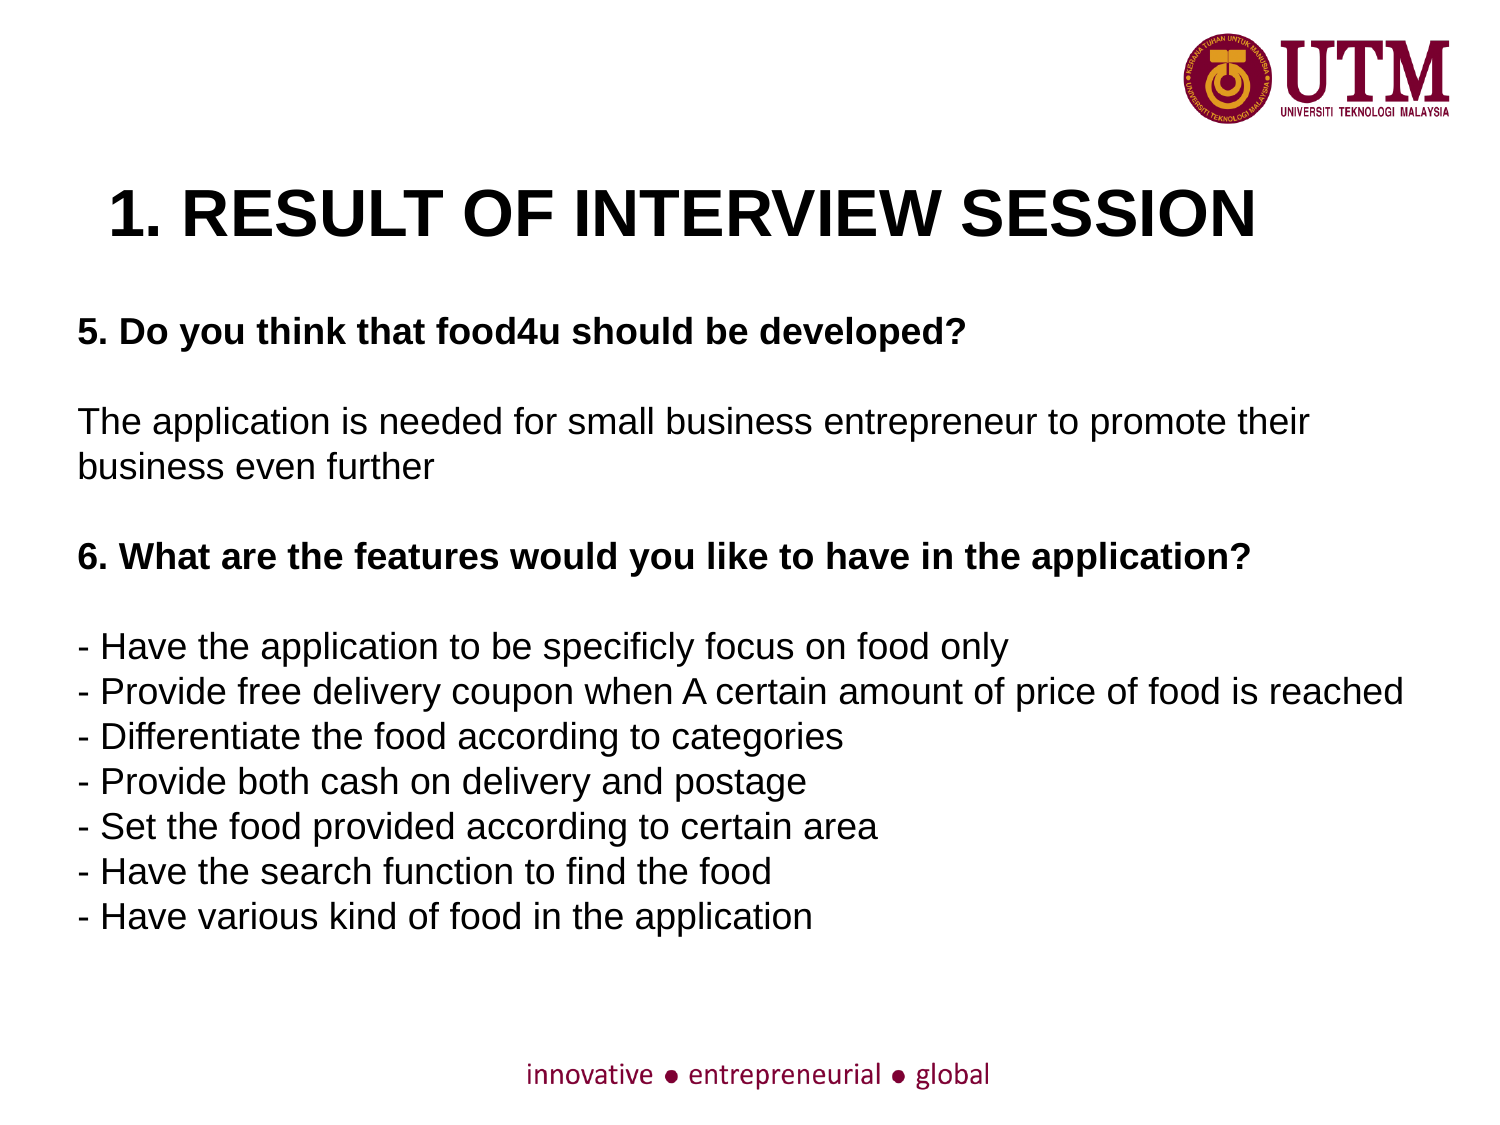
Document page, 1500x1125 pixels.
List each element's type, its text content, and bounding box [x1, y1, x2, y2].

picture [490, 1058, 1046, 1091]
text_box 1. RESULT OF INTERVIEW SESSION [93, 162, 1274, 258]
picture [1177, 30, 1459, 126]
text_box 5. Do you think that food4u should be developed? The application is needed for small business entrepreneur to promote their business even further 6. What are the features would you like to have in the application? - Have the application to be specificly focus on food only - Provide free delivery coupon when A certain amount of price of food is reached - Differentiate the food according to categories - Provide both cash on delivery and postage - Set the food provided according to certain area - Have the search function to find the food - Have various kind of food in the application [62, 299, 1438, 945]
